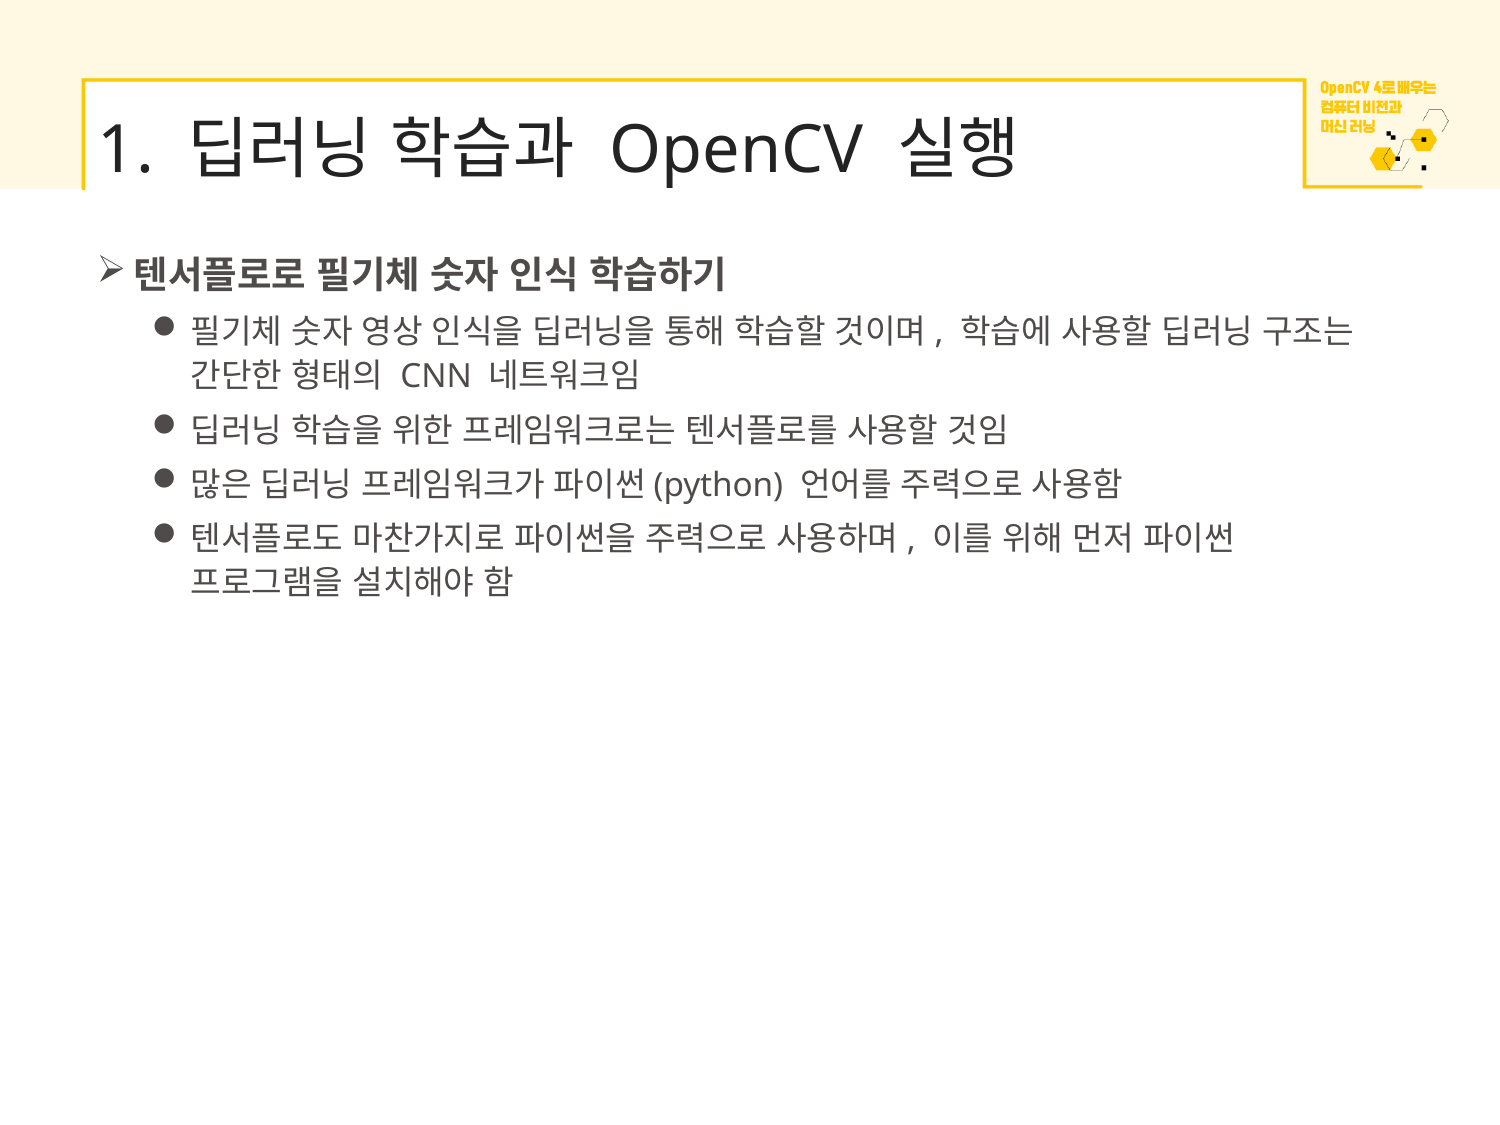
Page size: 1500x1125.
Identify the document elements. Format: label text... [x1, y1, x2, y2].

picture [0, 0, 1500, 1125]
title 1. 딥러닝 학습과 OpenCV 실행 [82, 61, 1413, 193]
list 텐서플로로 필기체 숫자 인식 학습하기 필기체 숫자 영상 인식을 딥러닝을 통해 학습할 것이며, 학습에 사용할 딥러닝 구조는 간단한 형태의 CNN 네트워크임 딥러닝 학습을 위한 프레임워크로는 텐서플로를 사용할 것임 많은 딥러닝 프레임워크가 파이썬(python) 언어를 주력으로 사용함 텐서플로도 마찬가지로 파이썬을 주력으로 사용하며, 이를 위해 먼저 파이썬 프로그램을 설치해야 함 [81, 239, 1412, 1054]
